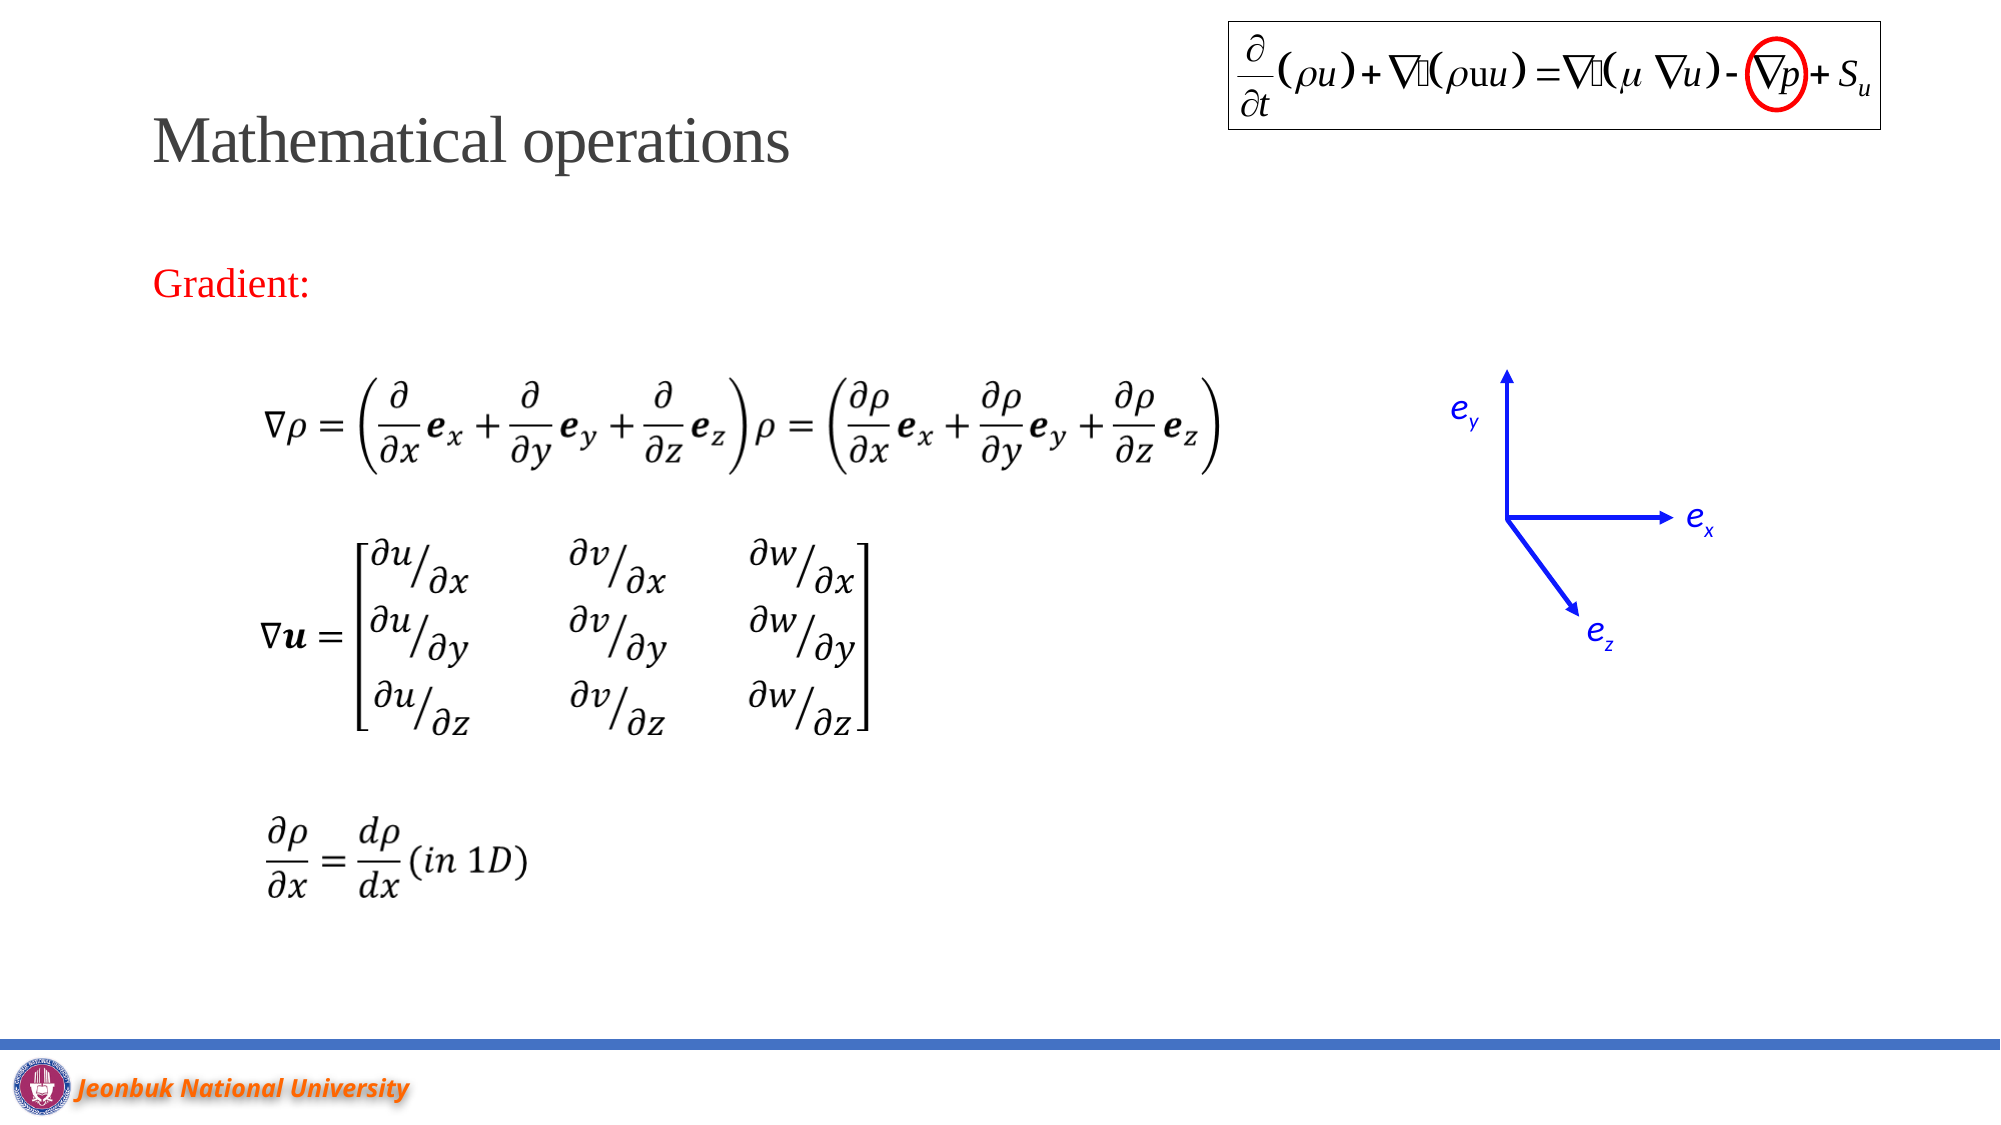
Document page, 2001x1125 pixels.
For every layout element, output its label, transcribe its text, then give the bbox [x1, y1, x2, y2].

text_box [1506, 519, 1580, 617]
picture [9, 1054, 74, 1119]
text_box ex [1671, 483, 1729, 549]
text_box [245, 805, 550, 907]
text_box ey [1435, 374, 1494, 441]
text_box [1229, 22, 1880, 129]
text_box [237, 524, 891, 746]
text_box Mathematical operations [137, 59, 1863, 184]
text_box [237, 365, 1247, 483]
text_box ez [1572, 596, 1629, 663]
text_box Gradient: [138, 248, 337, 313]
